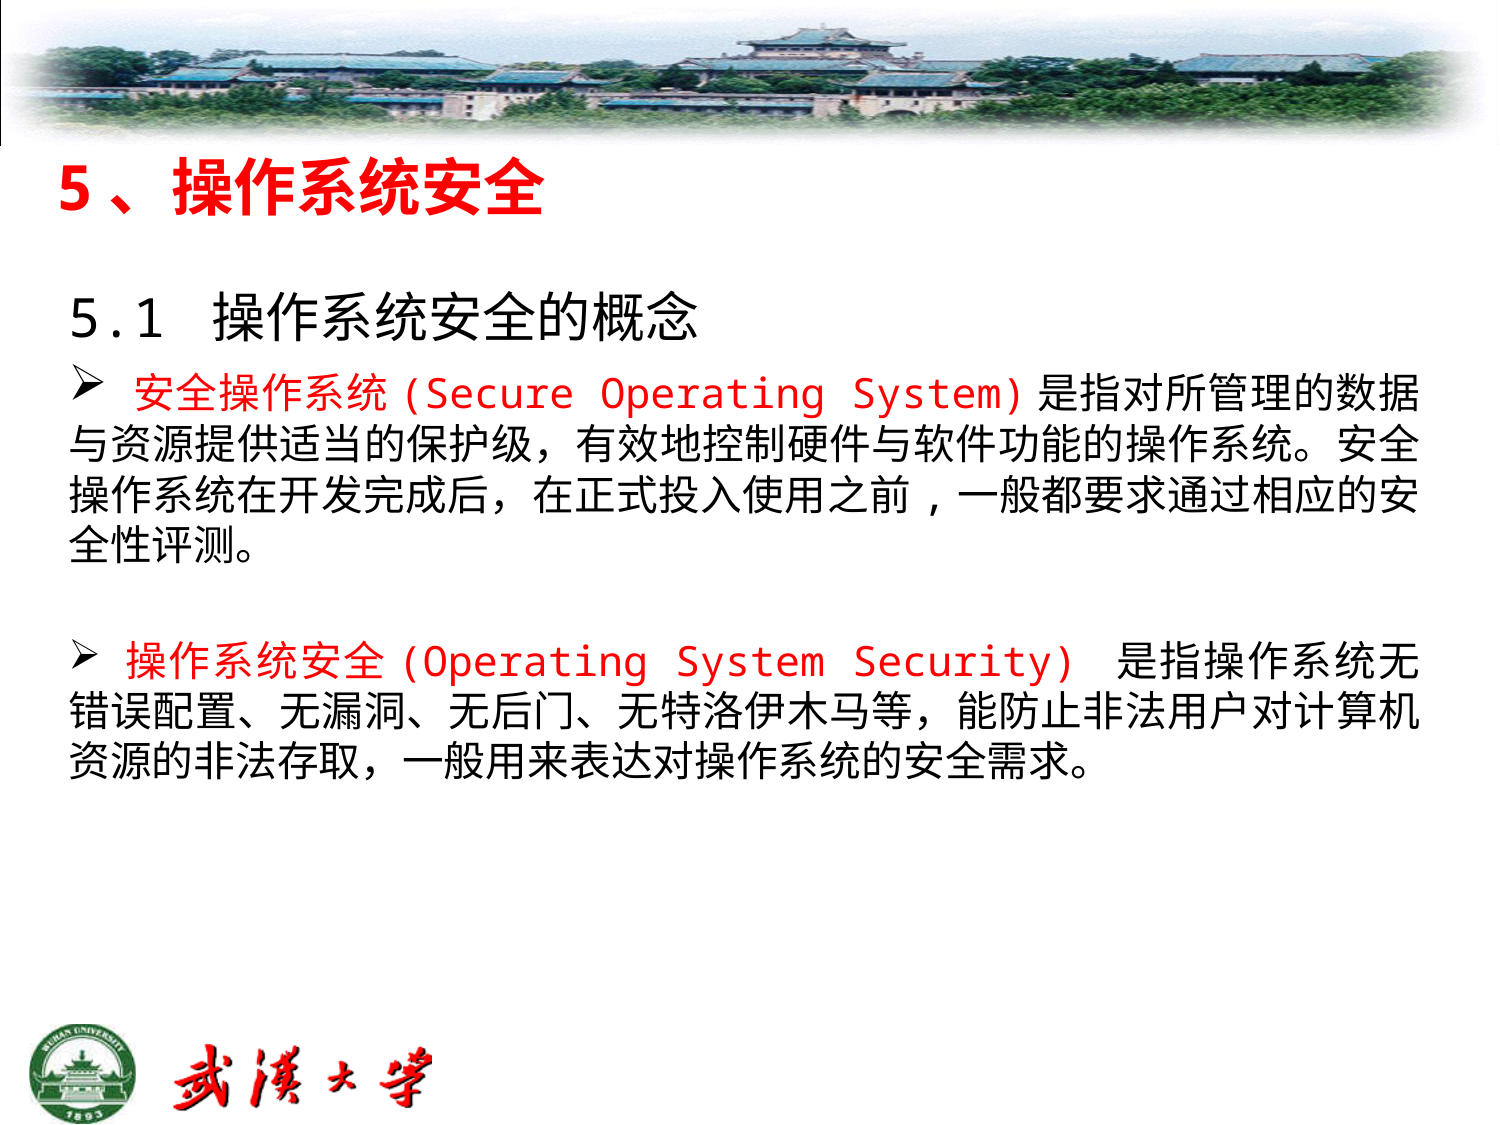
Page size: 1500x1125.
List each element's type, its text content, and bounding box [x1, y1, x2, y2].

picture [0, 0, 1500, 146]
picture [171, 1034, 432, 1125]
list 5.1 操作系统安全的概念 安全操作系统(Secure Operating System)是指对所管理的数据与资源提供适当的保护级，有效地控制硬件与软件功能的操作系统。安全操作系统在开发完成后，在正式投入使用之前,一般都要求通过相应的安全性评测。 操作系统安全(Operating System Security) 是指操作系统无错误配置、无漏洞、无后门、无特洛伊木马等，能防止非法用户对计算机资源的非法存取，一般用来表达对操作系统的安全需求。 [53, 269, 1436, 934]
text_box 5、操作系统安全 [41, 101, 1466, 269]
